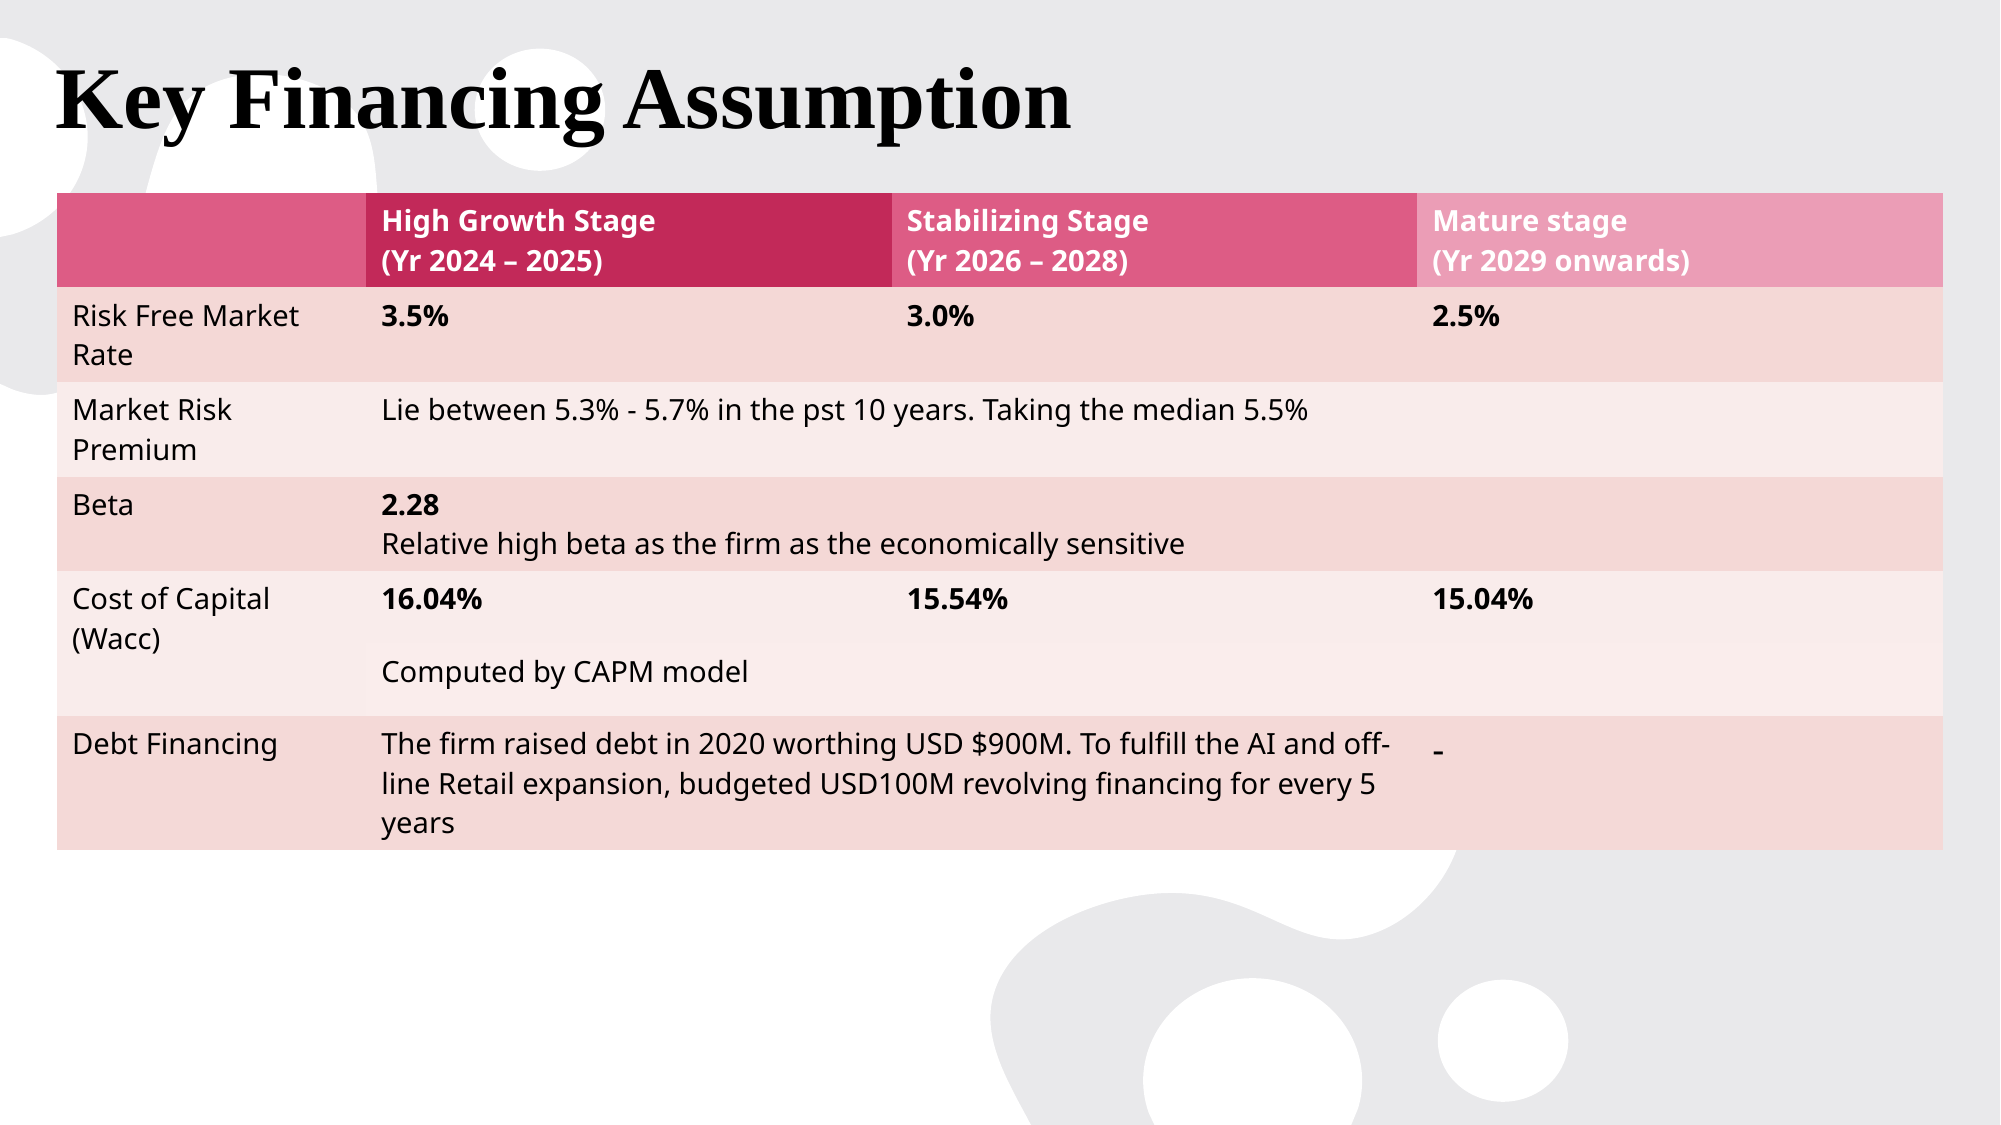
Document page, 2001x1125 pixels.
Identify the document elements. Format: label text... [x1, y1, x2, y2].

table_cell 2.28 Relative high beta as the firm as the economically sensitive [366, 477, 1943, 571]
table_cell - [1417, 716, 1943, 850]
table_cell 3.0% [892, 287, 1417, 382]
table_header High Growth Stage (Yr 2024 – 2025) [366, 193, 892, 287]
table_cell Computed by CAPM model [366, 643, 1943, 716]
table_header [57, 193, 366, 287]
title Key Financing Assumption [40, 32, 1406, 154]
table_cell Debt Financing [57, 716, 366, 850]
table_cell 2.5% [1417, 287, 1943, 382]
table_cell The firm raised debt in 2020 worthing USD $900M. To fulfill the AI and off-line Retail expansion, budgeted USD100M revolving financing for every 5 years [366, 716, 1417, 850]
table_cell 3.5% [366, 287, 892, 382]
table_header Mature stage (Yr 2029 onwards) [1417, 193, 1943, 287]
table_header Stabilizing Stage (Yr 2026 – 2028) [892, 193, 1417, 287]
table_cell Beta [57, 477, 366, 571]
table_cell Cost of Capital (Wacc) [57, 571, 366, 716]
table_cell 15.54% [892, 571, 1417, 643]
table_cell Risk Free Market Rate [57, 287, 366, 382]
table_cell 16.04% [366, 571, 892, 643]
table_cell 15.04% [1417, 571, 1943, 643]
table_cell Market Risk Premium [57, 382, 366, 477]
table_cell Lie between 5.3% - 5.7% in the pst 10 years. Taking the median 5.5% [366, 382, 1943, 477]
